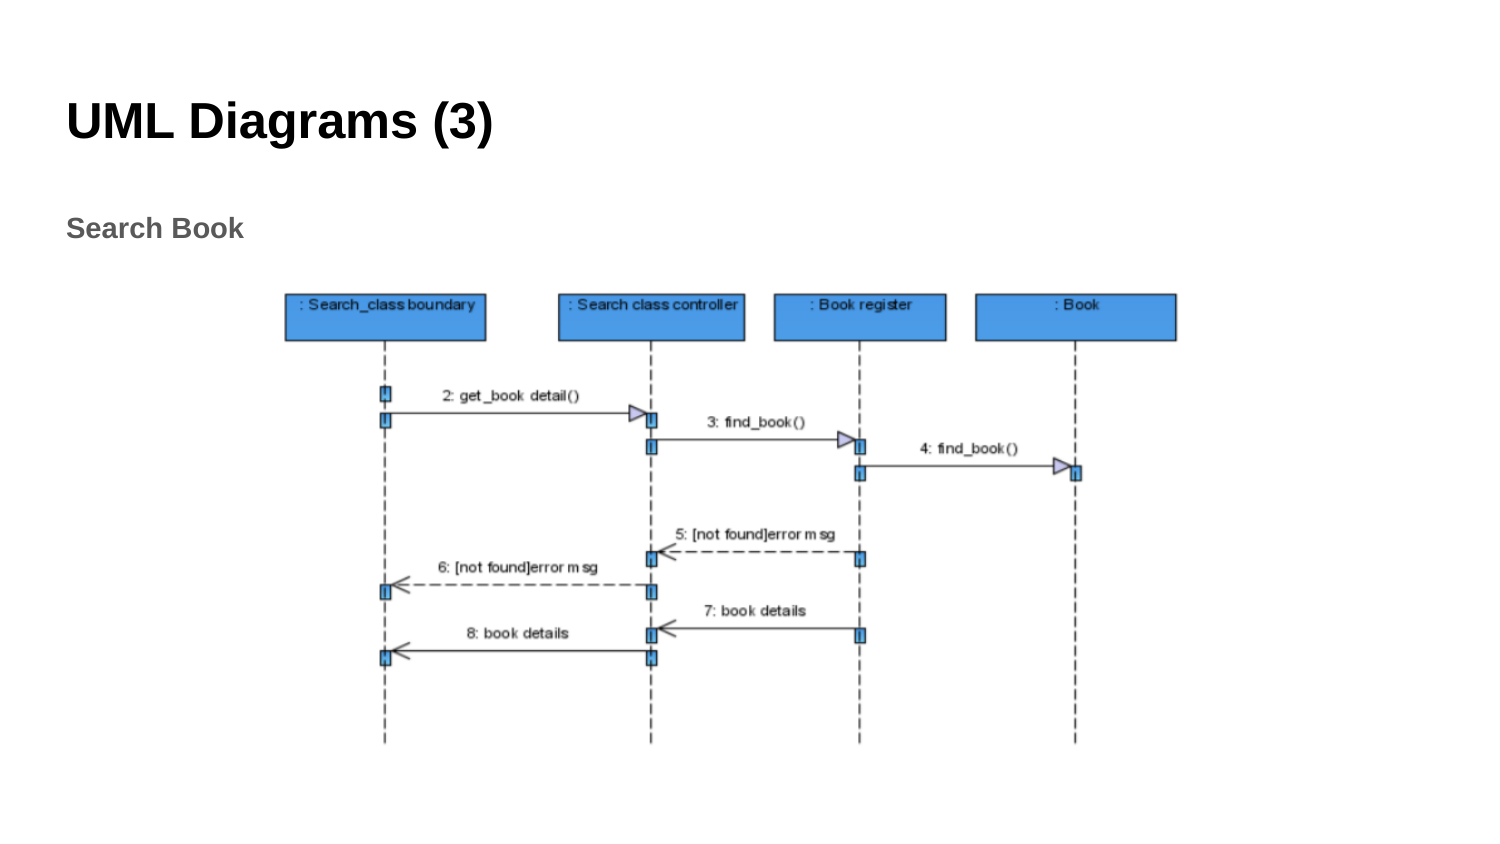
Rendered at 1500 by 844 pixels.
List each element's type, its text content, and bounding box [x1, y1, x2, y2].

list Search Book [51, 189, 1449, 253]
title UML Diagrams (3) [51, 72, 1449, 164]
picture [252, 265, 1214, 772]
